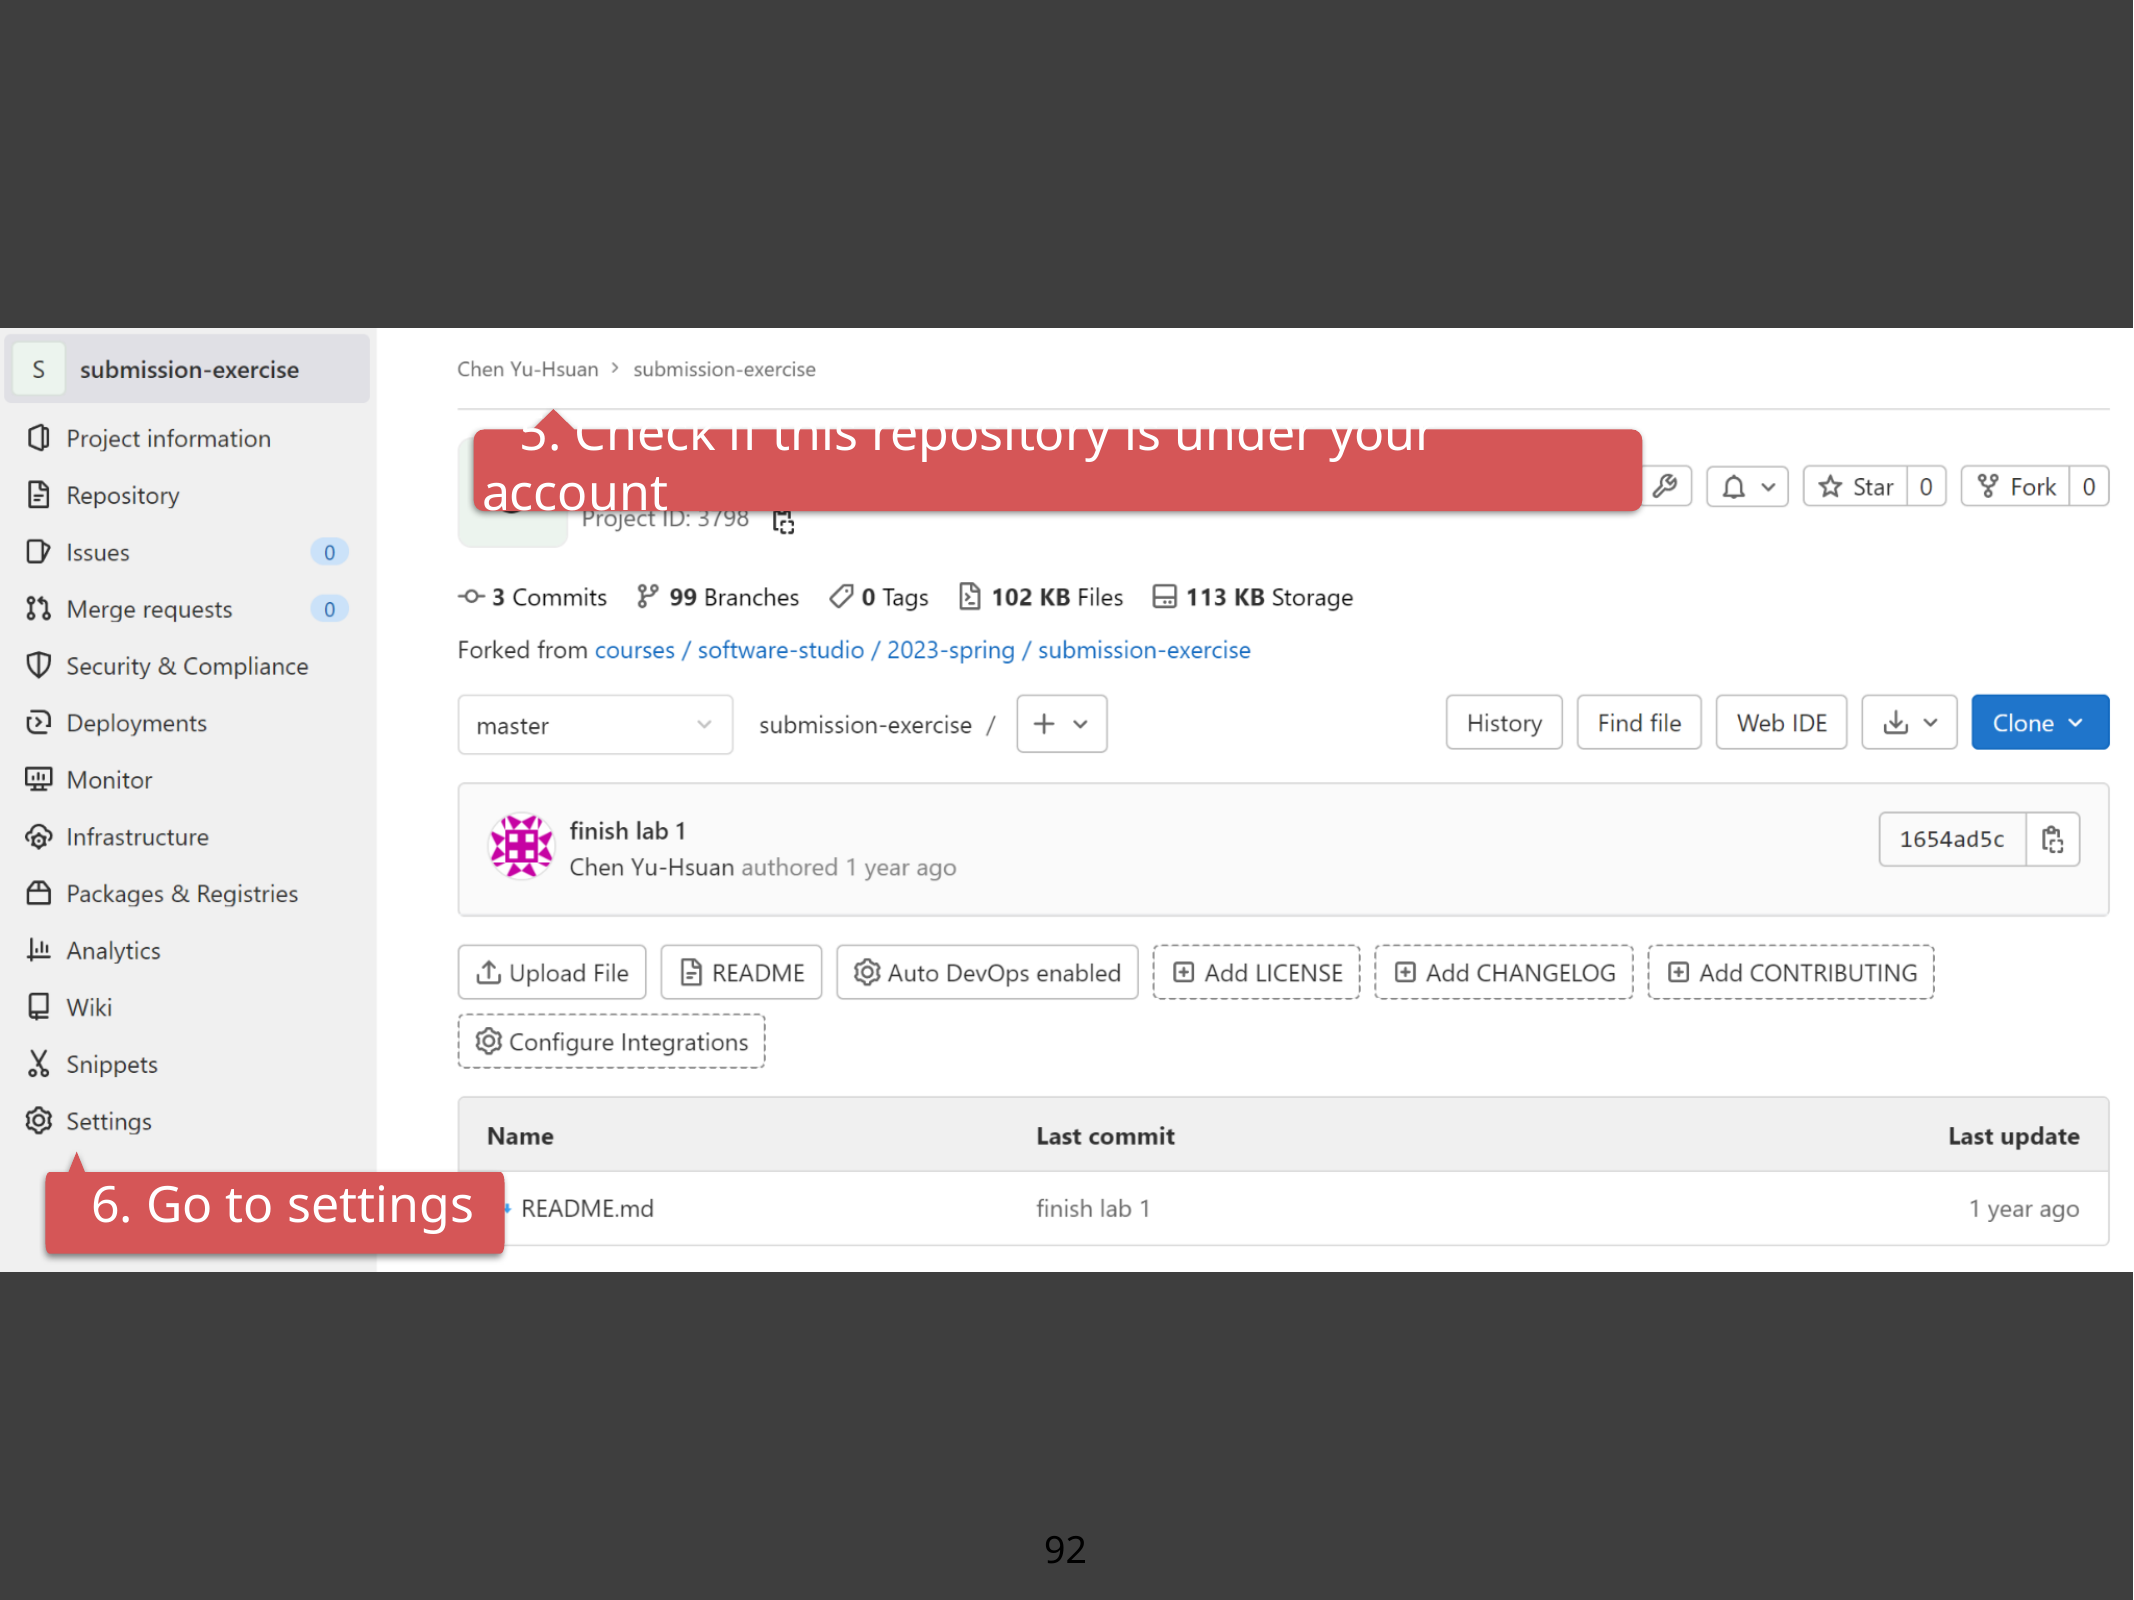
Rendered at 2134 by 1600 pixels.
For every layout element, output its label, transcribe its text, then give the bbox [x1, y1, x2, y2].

picture [0, 327, 2134, 1273]
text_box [473, 408, 1643, 512]
slide_number 92 [1035, 1517, 1096, 1600]
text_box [45, 1151, 505, 1254]
